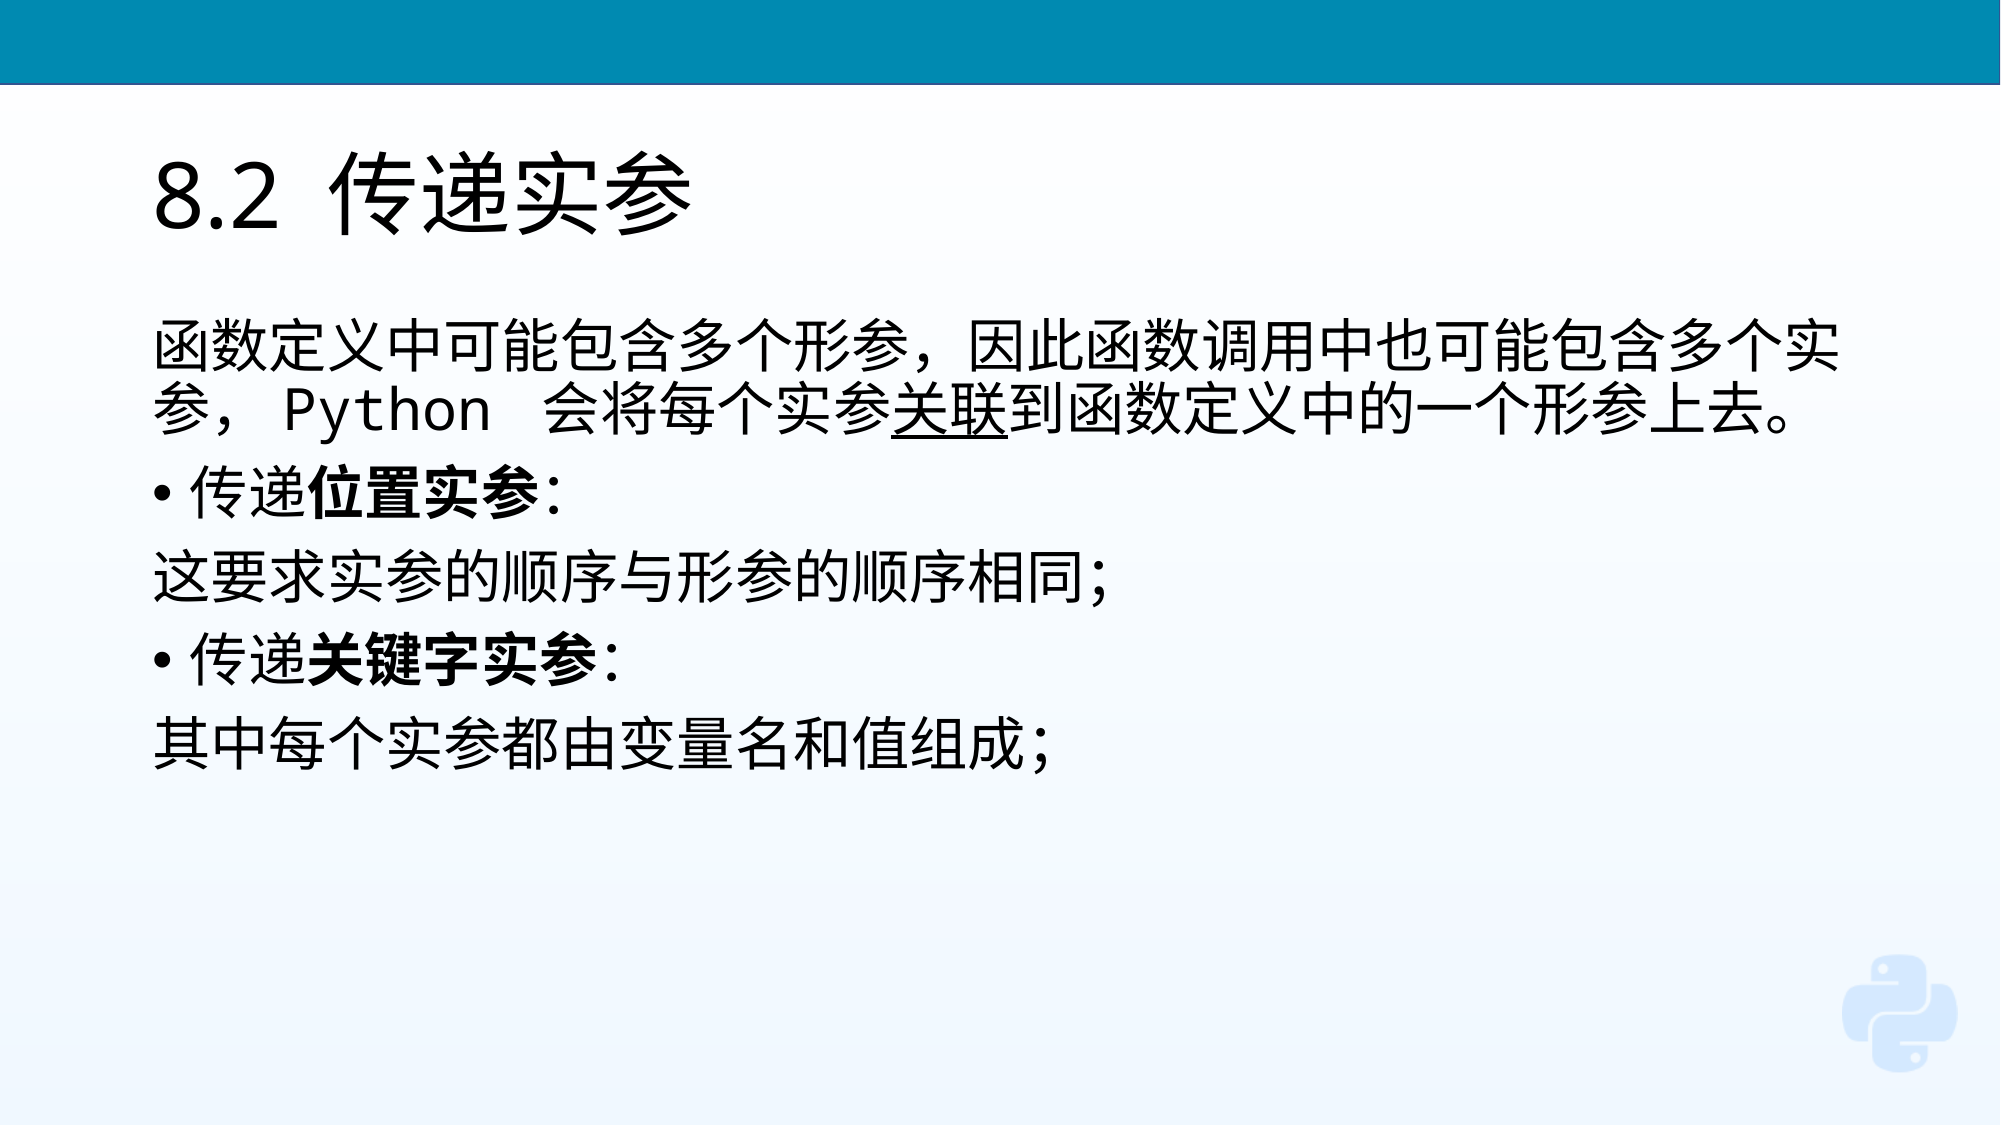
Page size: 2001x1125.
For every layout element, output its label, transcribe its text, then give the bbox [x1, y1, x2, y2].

title 8.2 传递实参 [137, 115, 1863, 282]
list 函数定义中可能包含多个形参，因此函数调用中也可能包含多个实参，Python 会将每个实参关联到函数定义中的一个形参上去。 传递位置实参： 这要求实参的顺序与形参的顺序相同； 传递关键字实参： 其中每个实参都由变量名和值组成； [137, 310, 1863, 1024]
picture [1842, 946, 1958, 1081]
